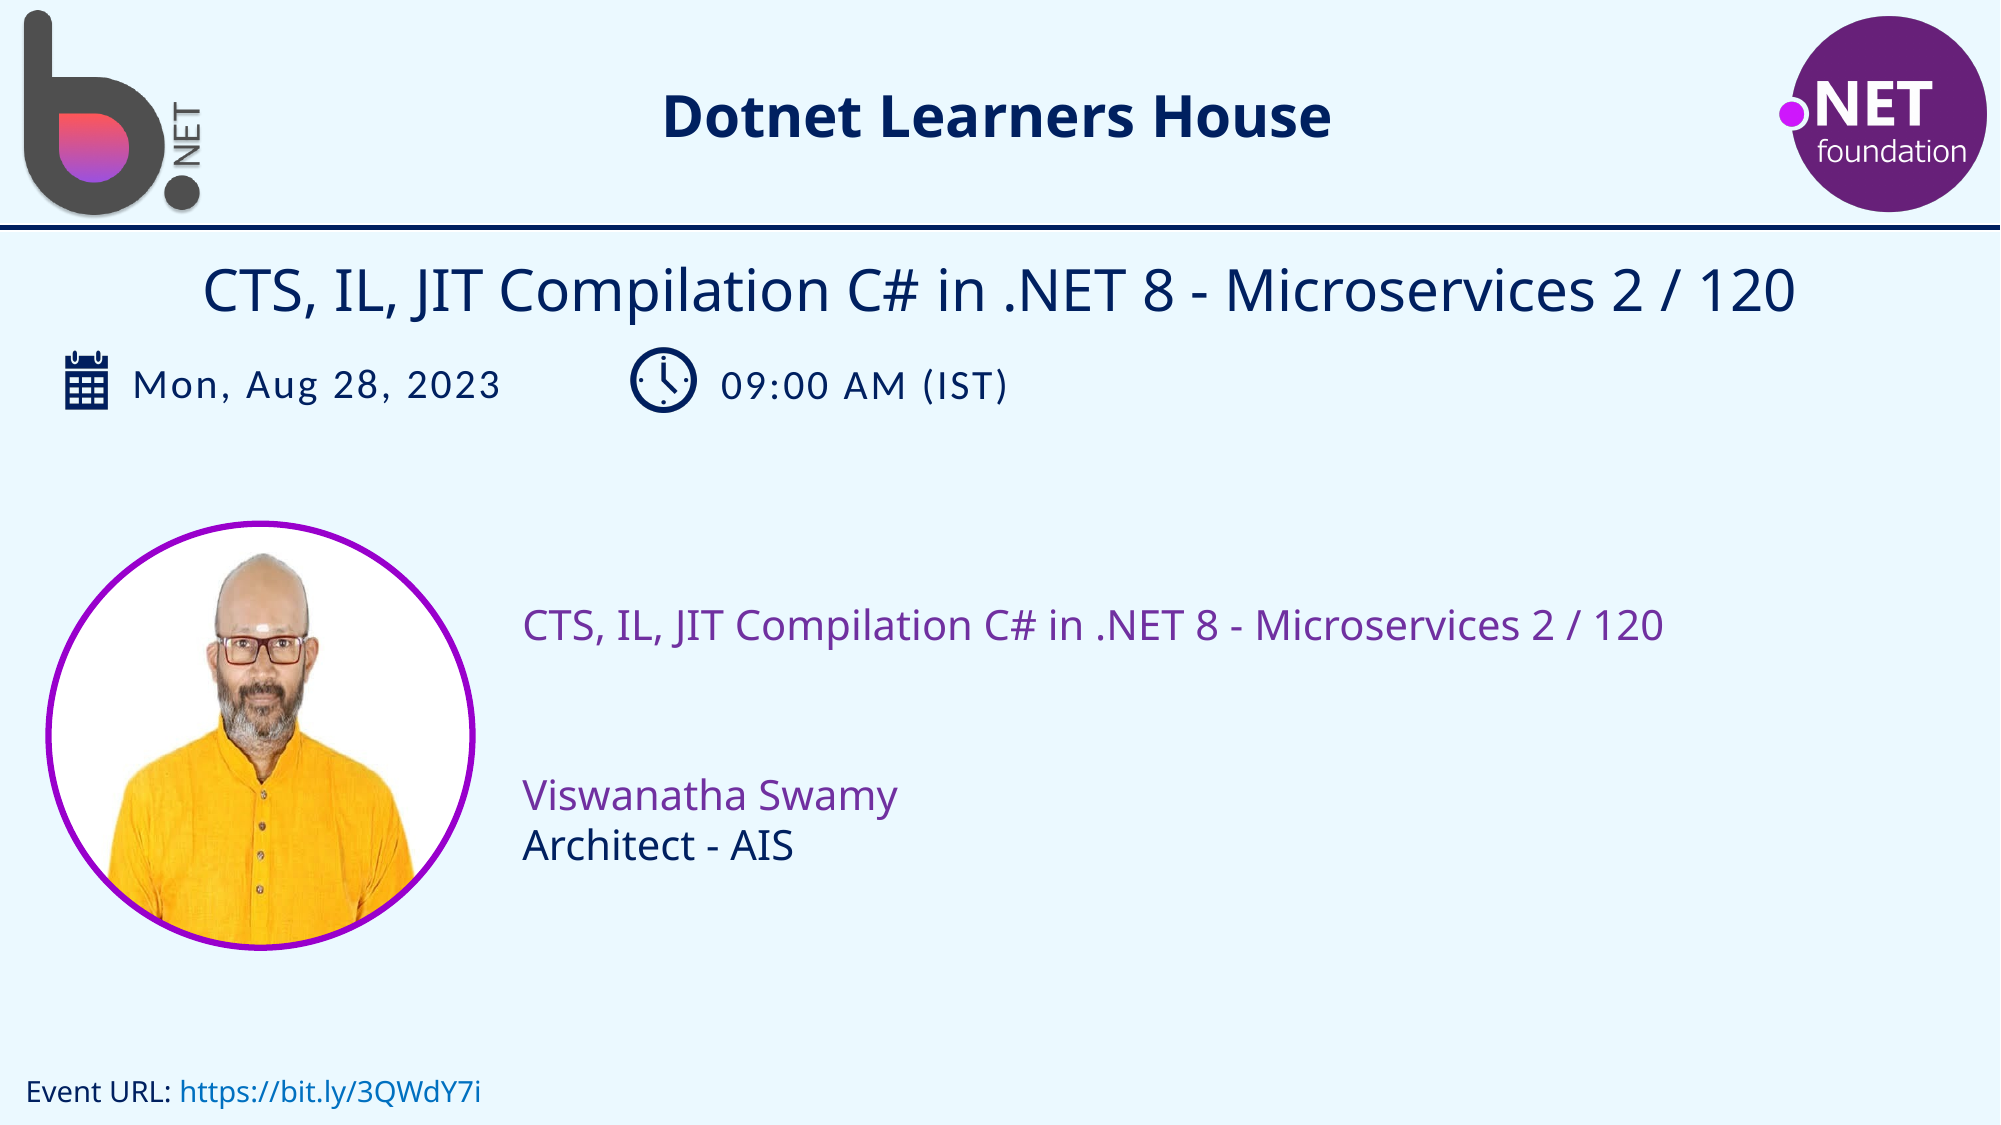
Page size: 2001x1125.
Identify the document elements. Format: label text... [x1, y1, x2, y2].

text_box 09:00 AM (IST) [706, 350, 1432, 416]
text_box [0, 223, 2000, 232]
text_box Mon, Aug 28, 2023 [117, 349, 622, 415]
picture [1777, 9, 1988, 220]
text_box Dotnet Learners House [577, 71, 1417, 157]
picture [57, 339, 116, 421]
text_box CTS, IL, JIT Compilation C# in .NET 8 - Microservices 2 / 120 [10, 245, 1990, 331]
picture [622, 339, 705, 421]
picture [48, 523, 473, 948]
text_box CTS, IL, JIT Compilation C# in .NET 8 - Microservices 2 / 120 Viswanatha Swamy Architect - AIS [507, 591, 1952, 877]
text_box Event URL: https://bit.ly/3QWdY7i [10, 1066, 1988, 1116]
picture [10, 9, 221, 220]
